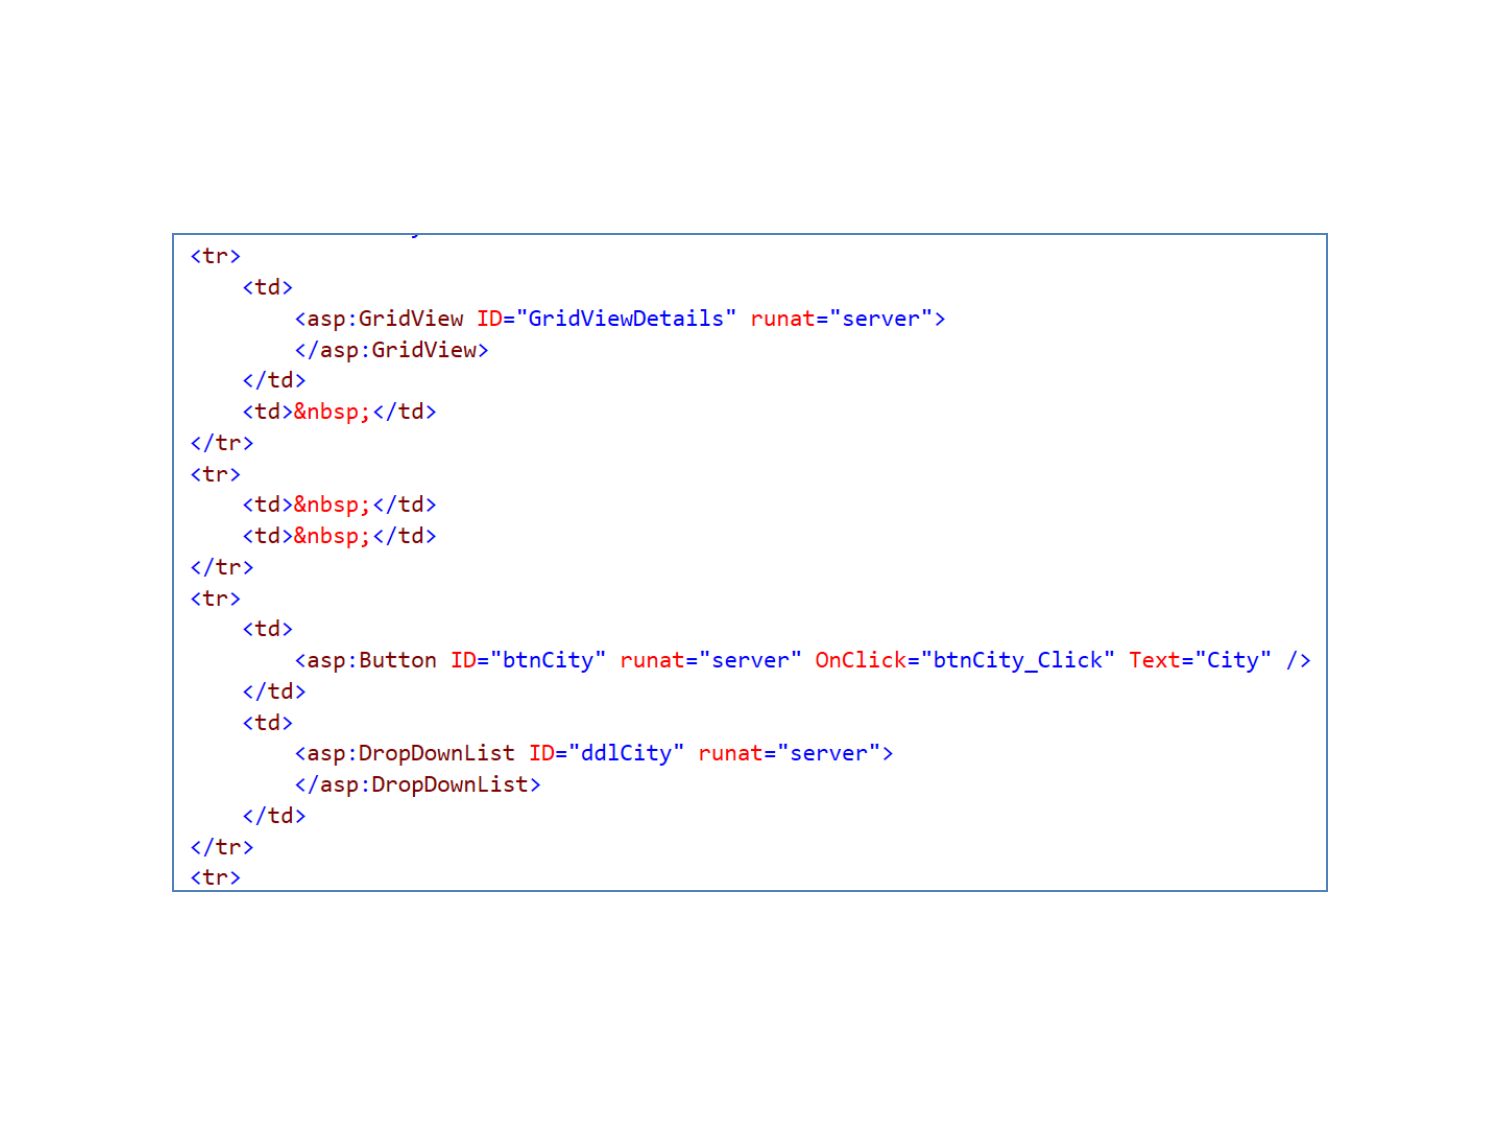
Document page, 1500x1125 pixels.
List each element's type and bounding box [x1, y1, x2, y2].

picture [173, 234, 1327, 891]
